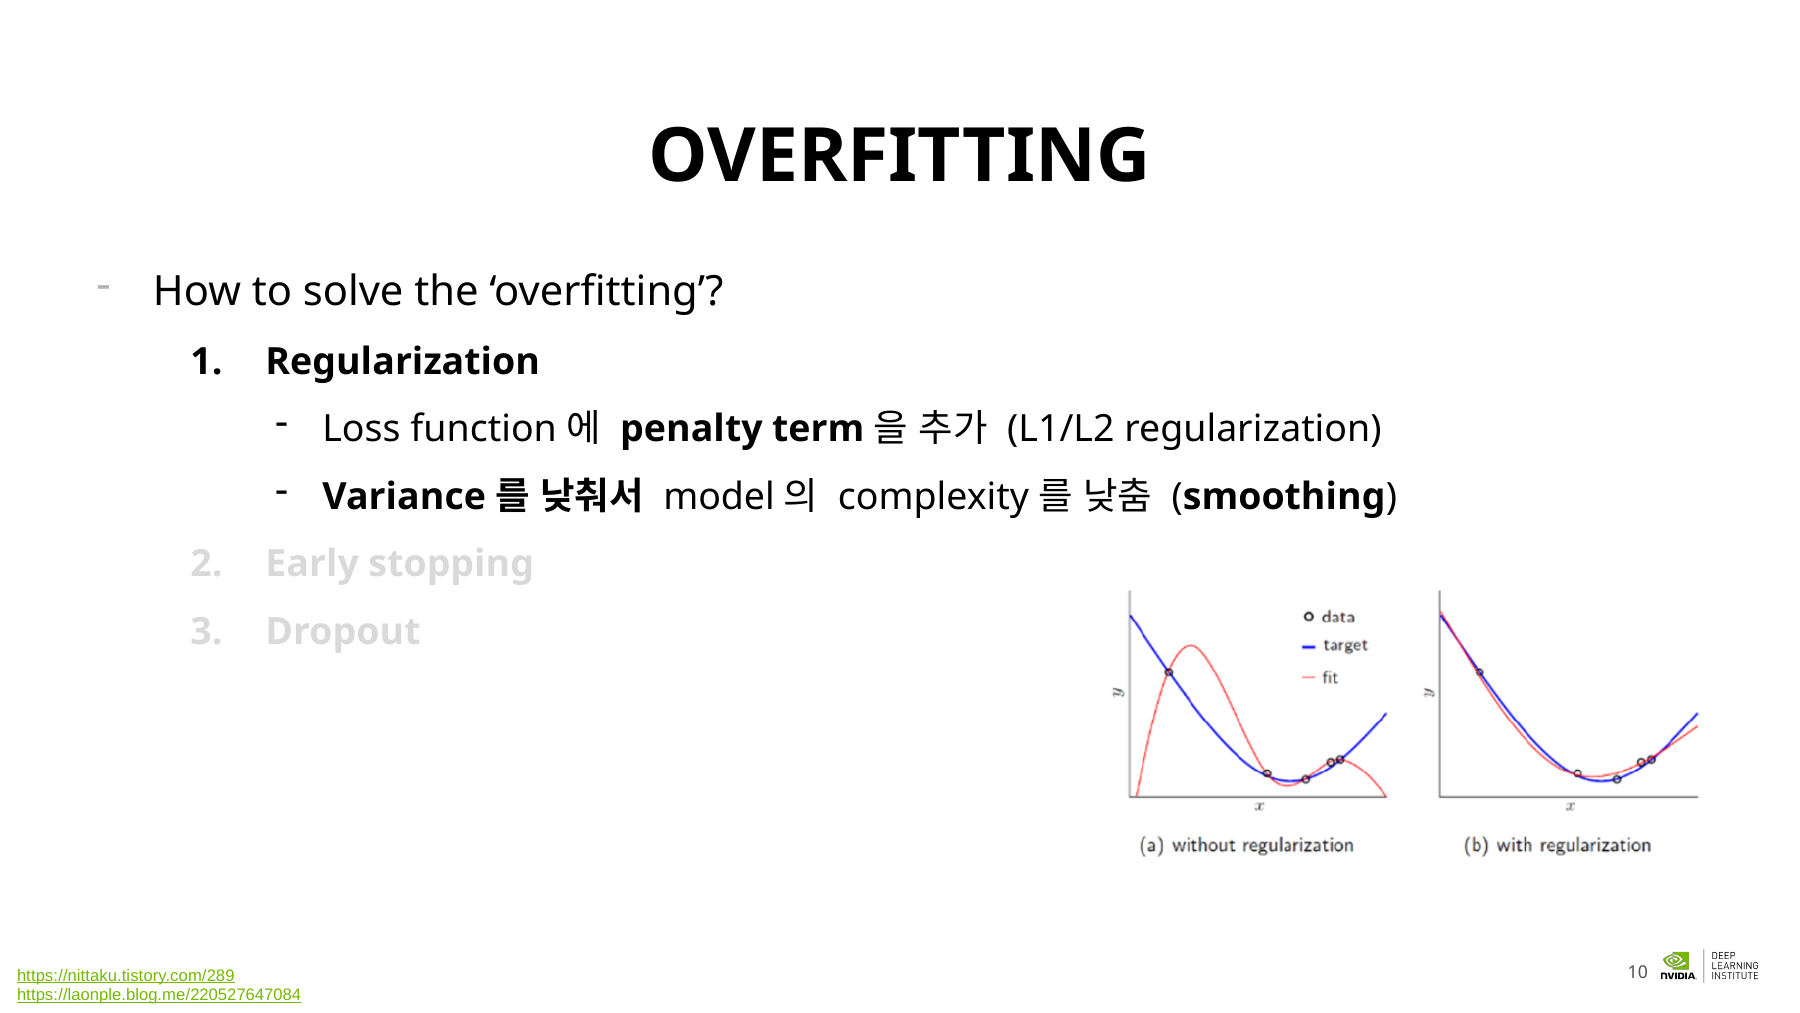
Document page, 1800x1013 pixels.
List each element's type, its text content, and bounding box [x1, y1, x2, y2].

picture [1094, 572, 1719, 873]
text_box https://nittaku.tistory.com/289 https://laonple.blog.me/220527647084 [2, 956, 317, 1012]
title OVERFITTING [81, 108, 1719, 206]
text_box How to solve the ‘overfitting’? Regularization Loss function에 penalty term을 추가 (L1/L2 regularization) Variance를 낮춰서 model의 complexity를 낮춤 (smoothing) Early stopping Dropout [81, 261, 1714, 872]
picture [1661, 949, 1758, 983]
